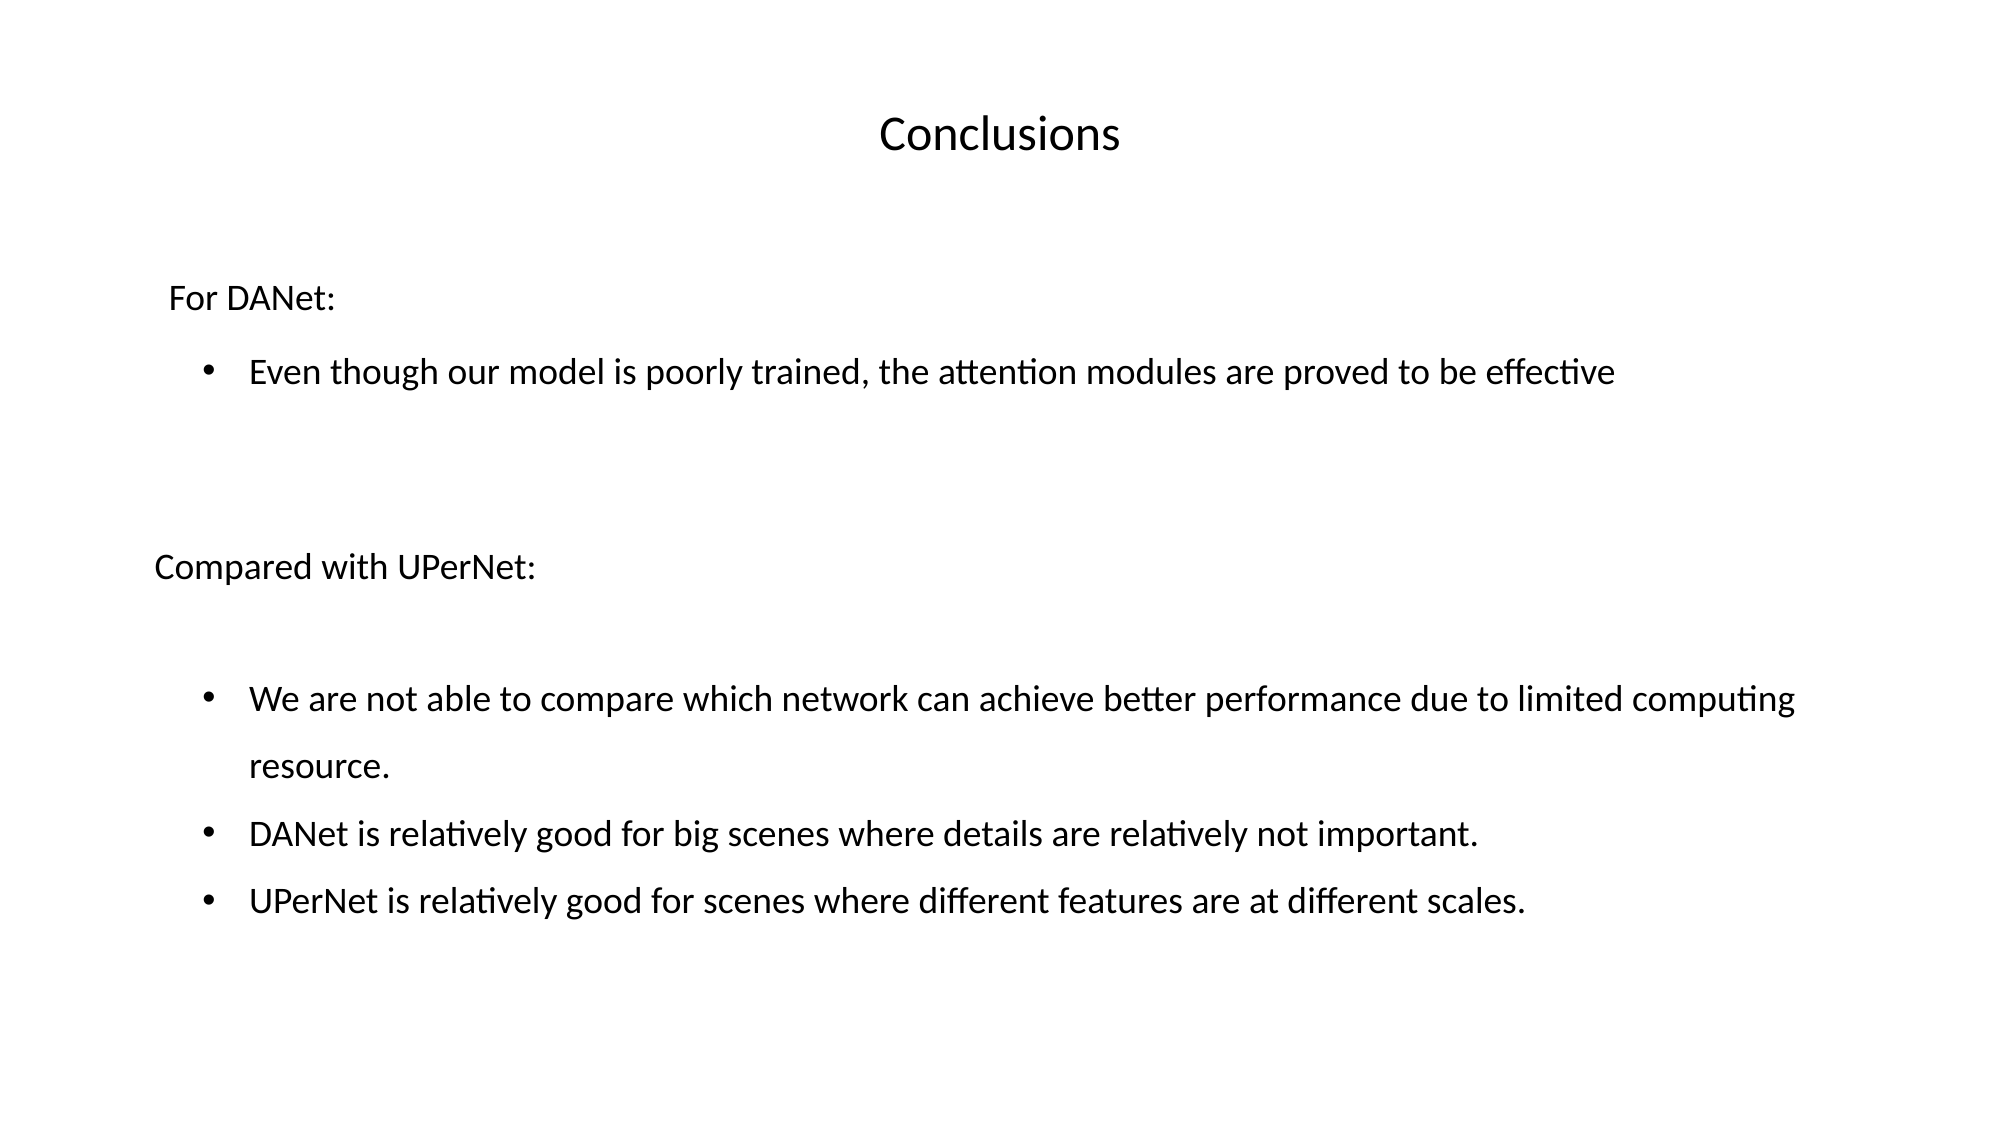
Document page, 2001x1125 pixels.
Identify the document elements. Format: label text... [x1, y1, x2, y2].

text_box Compared with UPerNet: [139, 534, 573, 595]
text_box Conclusions [367, 92, 1633, 168]
text_box Even though our model is poorly trained, the attention modules are proved to be effective [187, 317, 1819, 445]
text_box We are not able to compare which network can achieve better performance due to limited computing resource. DANet is relatively good for big scenes where details are relatively not important. UPerNet is relatively good for scenes where different features are at different scales. [187, 644, 1819, 997]
text_box For DANet: [153, 265, 441, 326]
